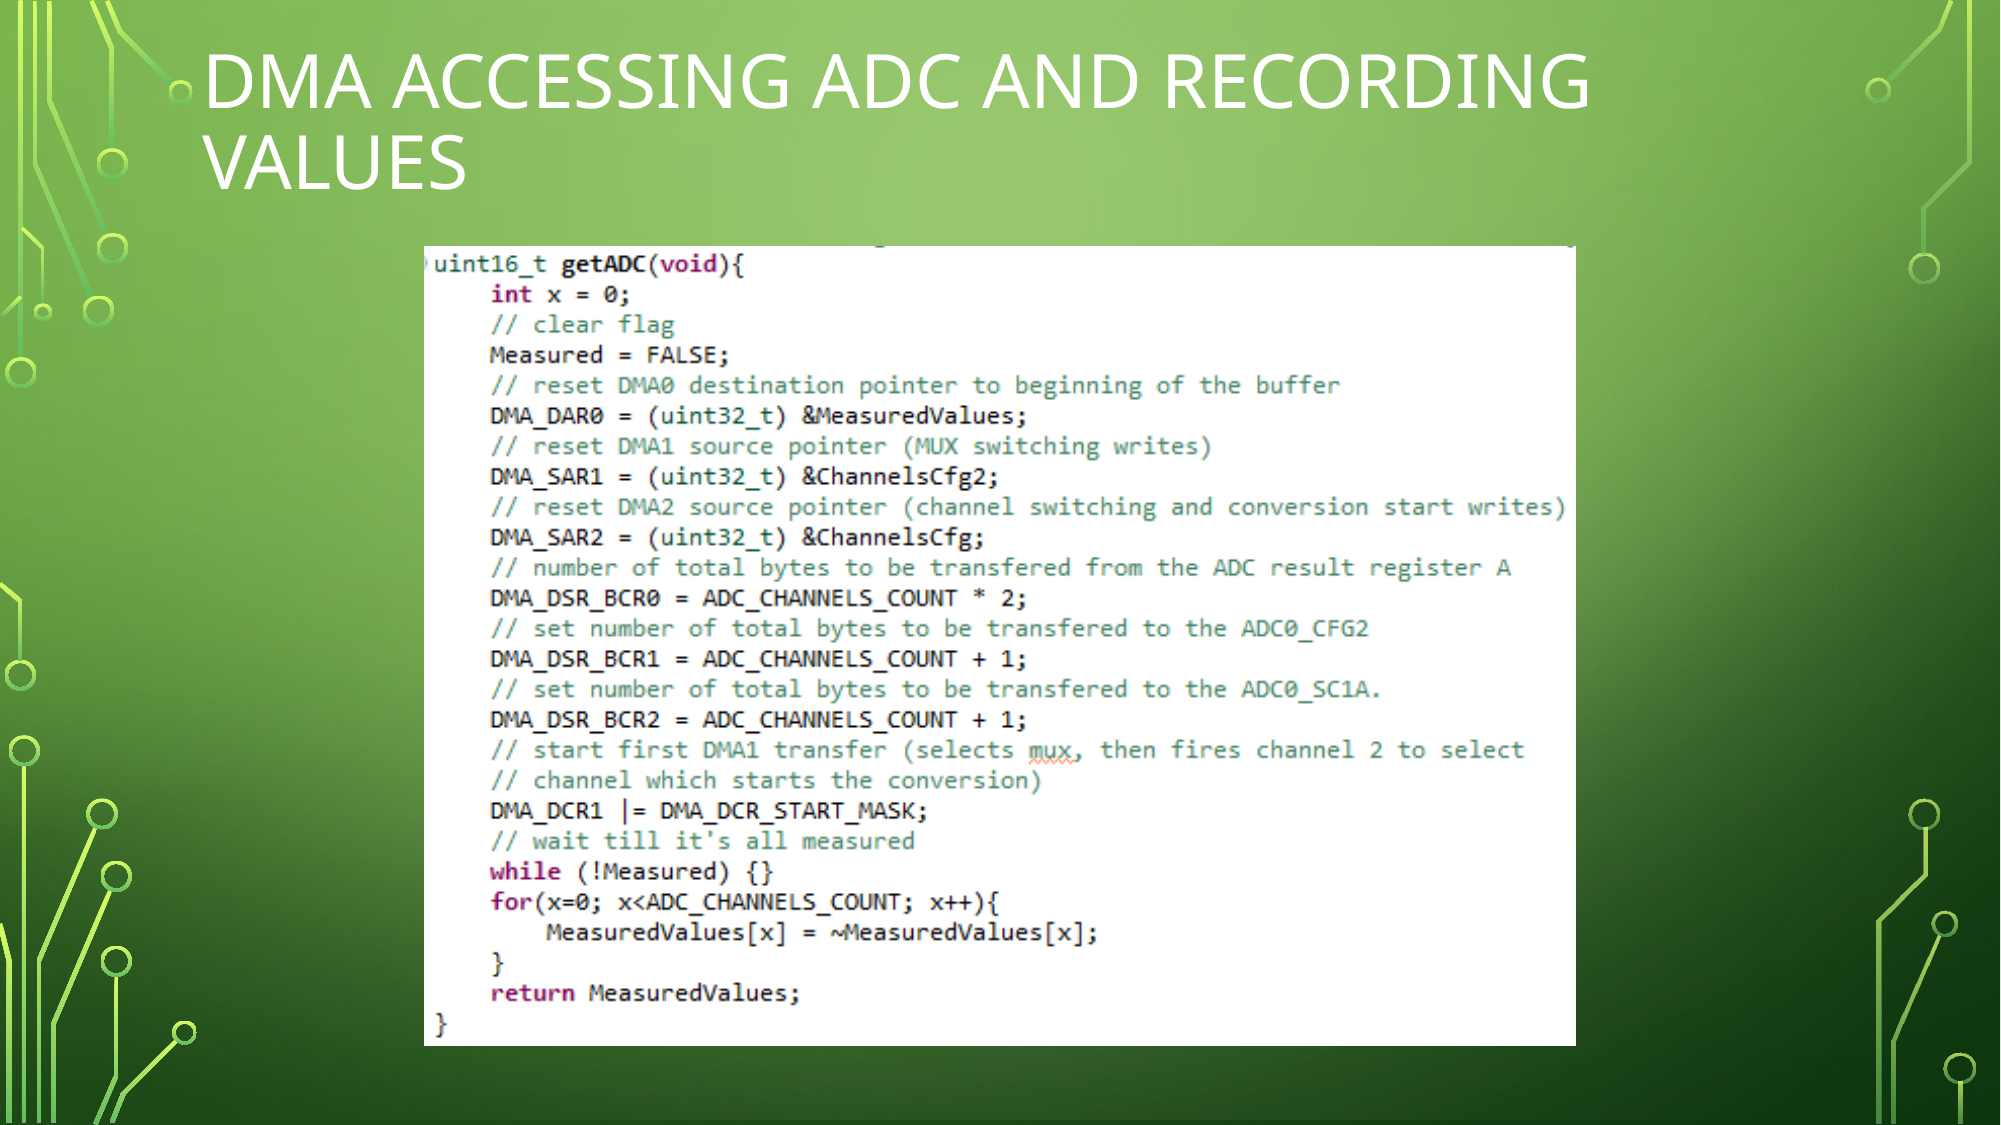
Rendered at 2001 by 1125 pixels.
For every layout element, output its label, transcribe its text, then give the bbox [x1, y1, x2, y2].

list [423, 246, 1576, 1046]
title DMA Accessing ADC and recording values [187, 3, 1813, 247]
